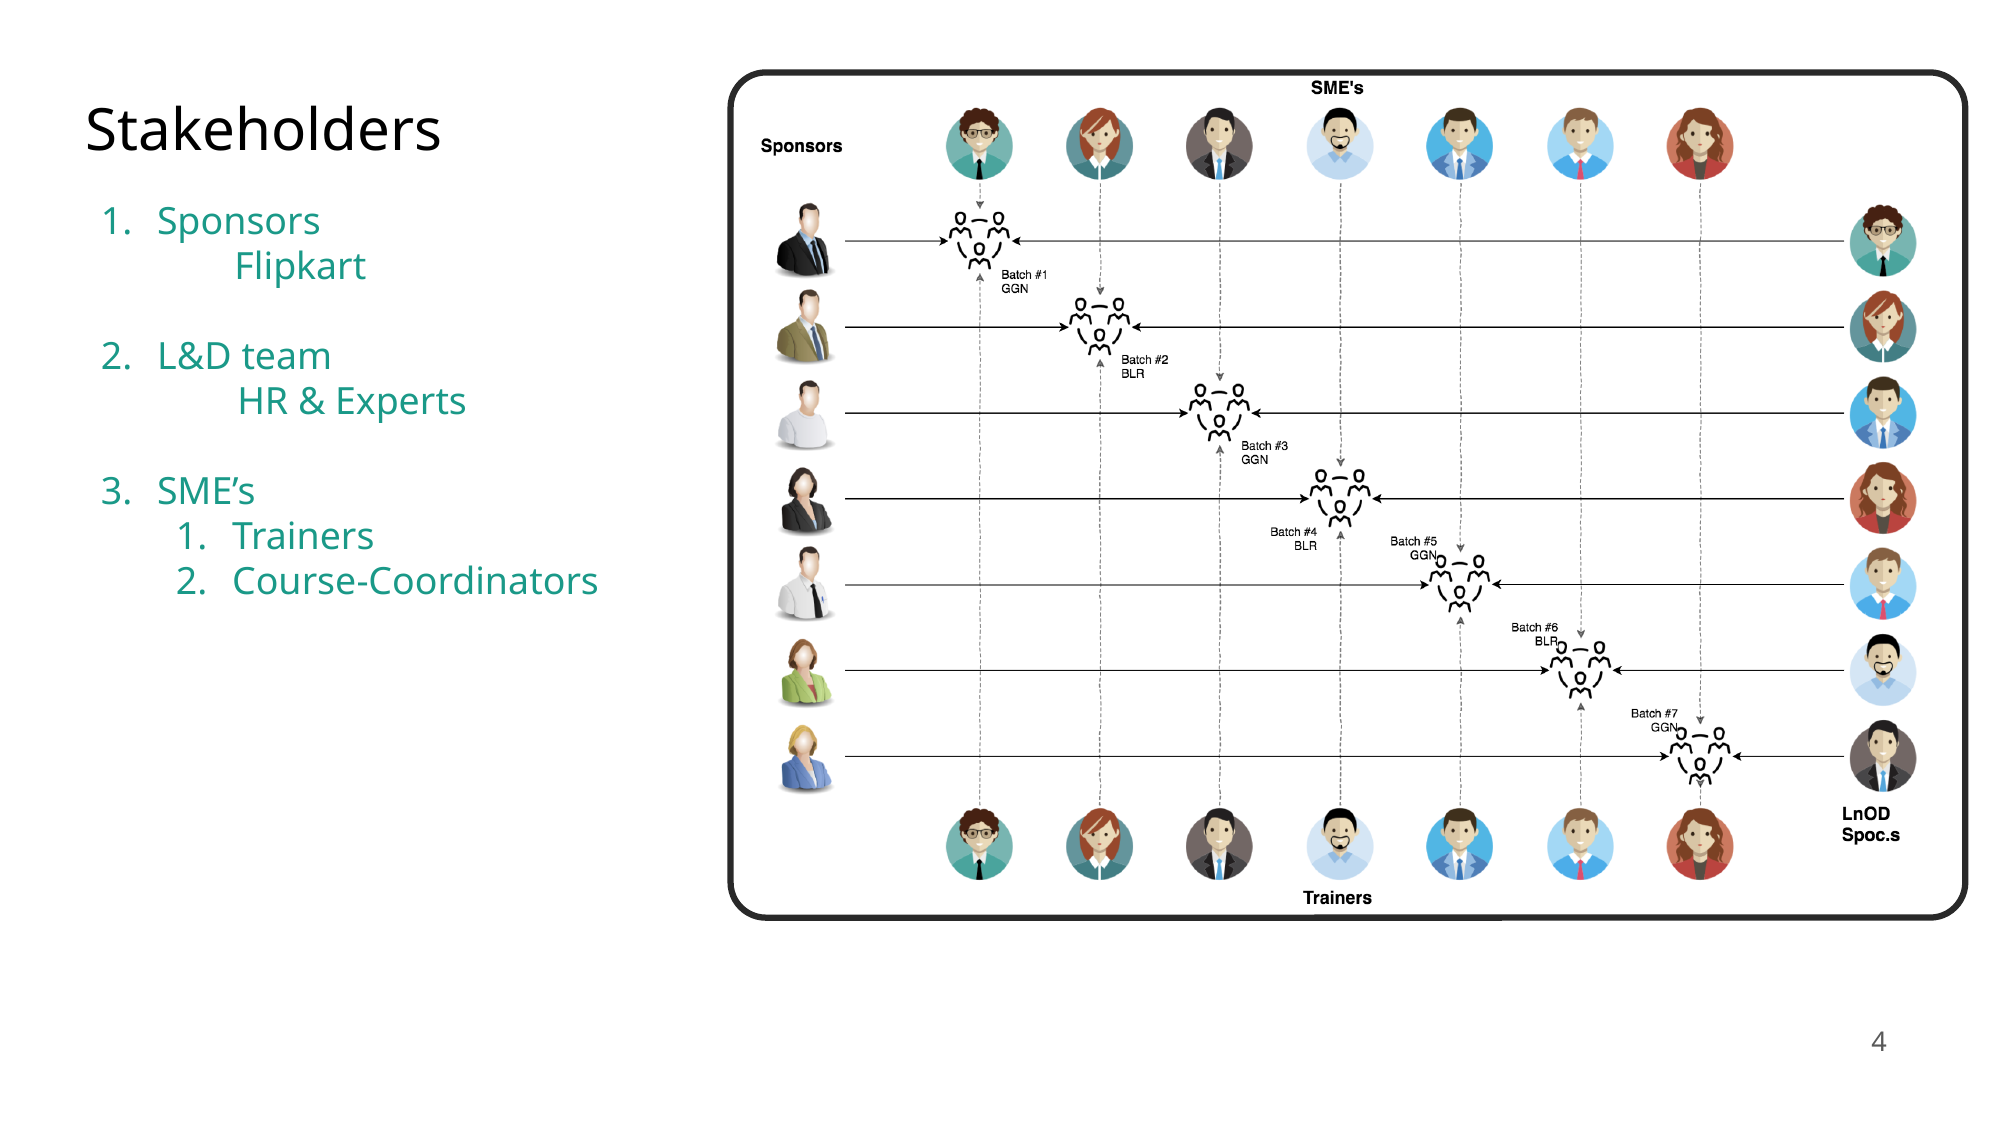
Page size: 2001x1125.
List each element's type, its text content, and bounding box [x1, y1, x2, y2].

title Stakeholders [85, 72, 644, 189]
text_box Sponsors Flipkart L&D team HR & Experts SME’s Trainers Course-Coordinators [85, 189, 688, 655]
slide_number 4 [1841, 1035, 1887, 1051]
picture [730, 72, 1966, 918]
